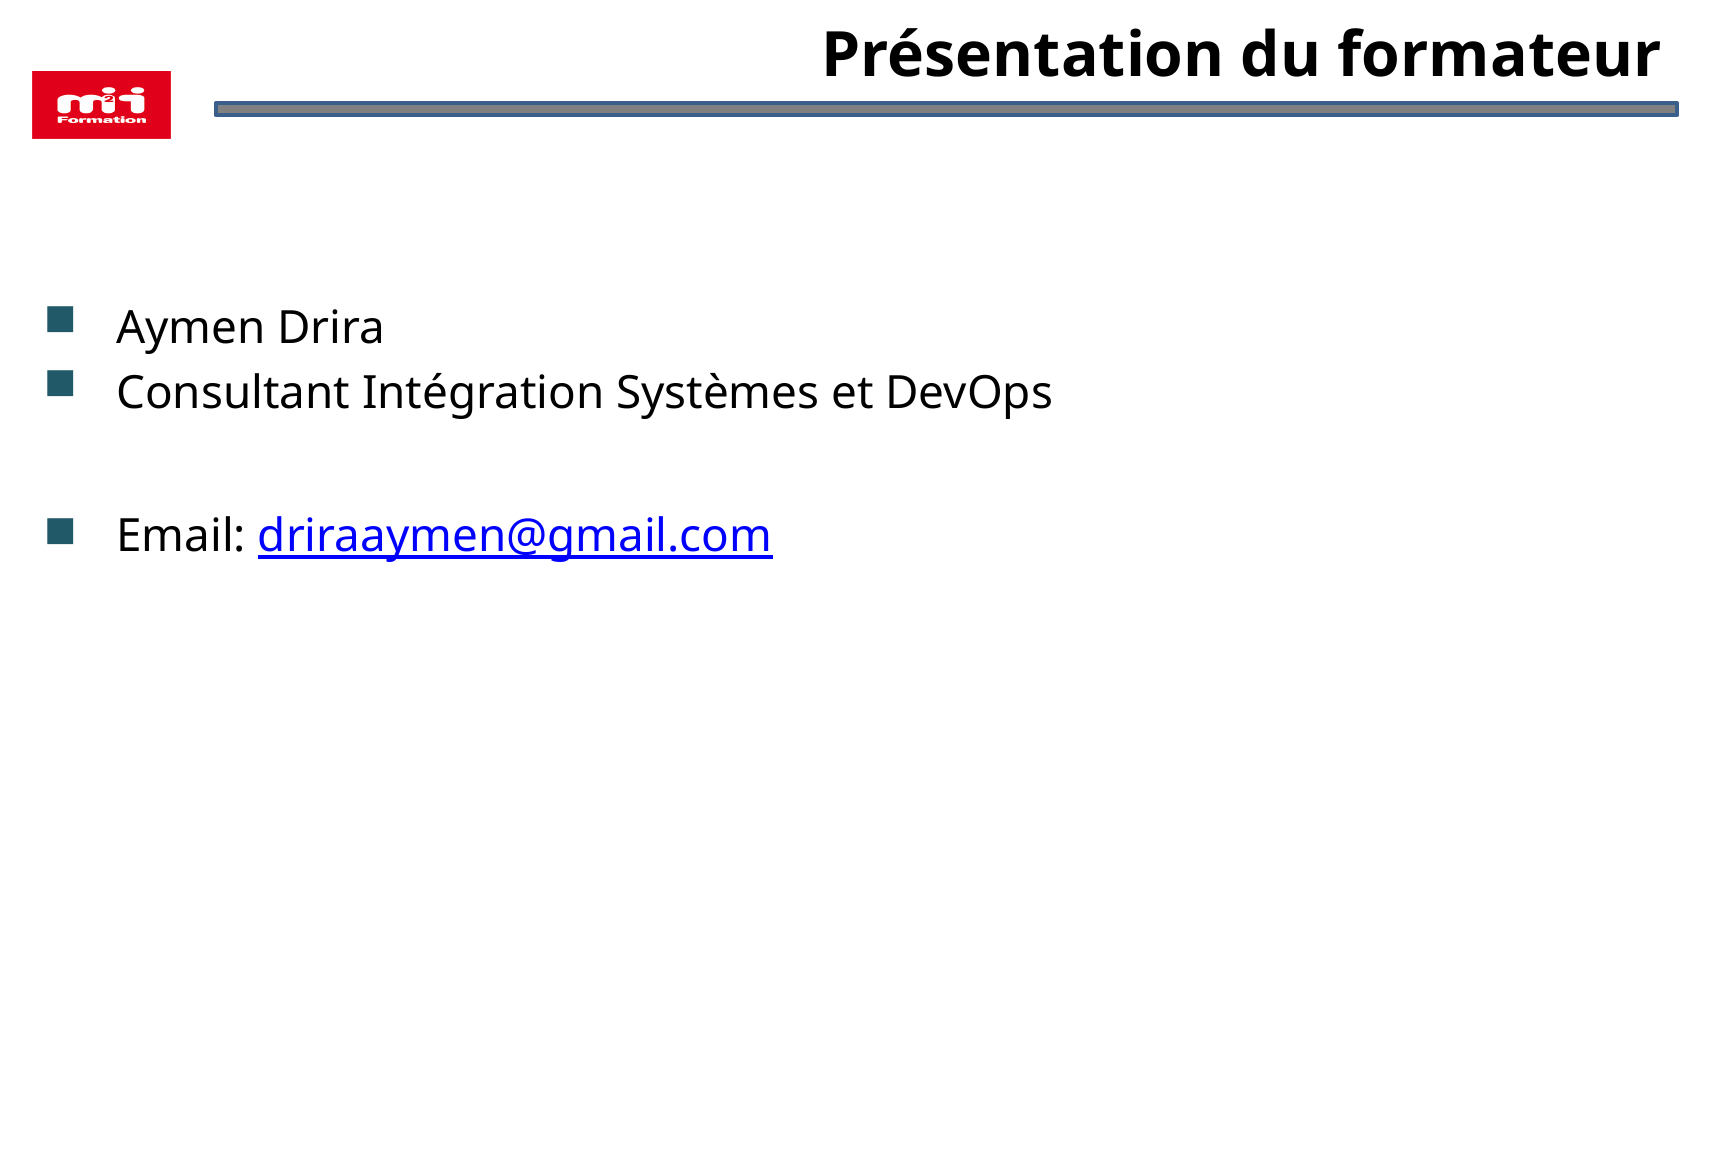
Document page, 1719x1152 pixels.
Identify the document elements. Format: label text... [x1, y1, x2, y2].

list Aymen Drira Consultant Intégration Systèmes et DevOps Email: driraaymen@gmail.com [36, 292, 1682, 1079]
picture [32, 71, 171, 139]
title Présentation du formateur [130, 7, 1678, 91]
